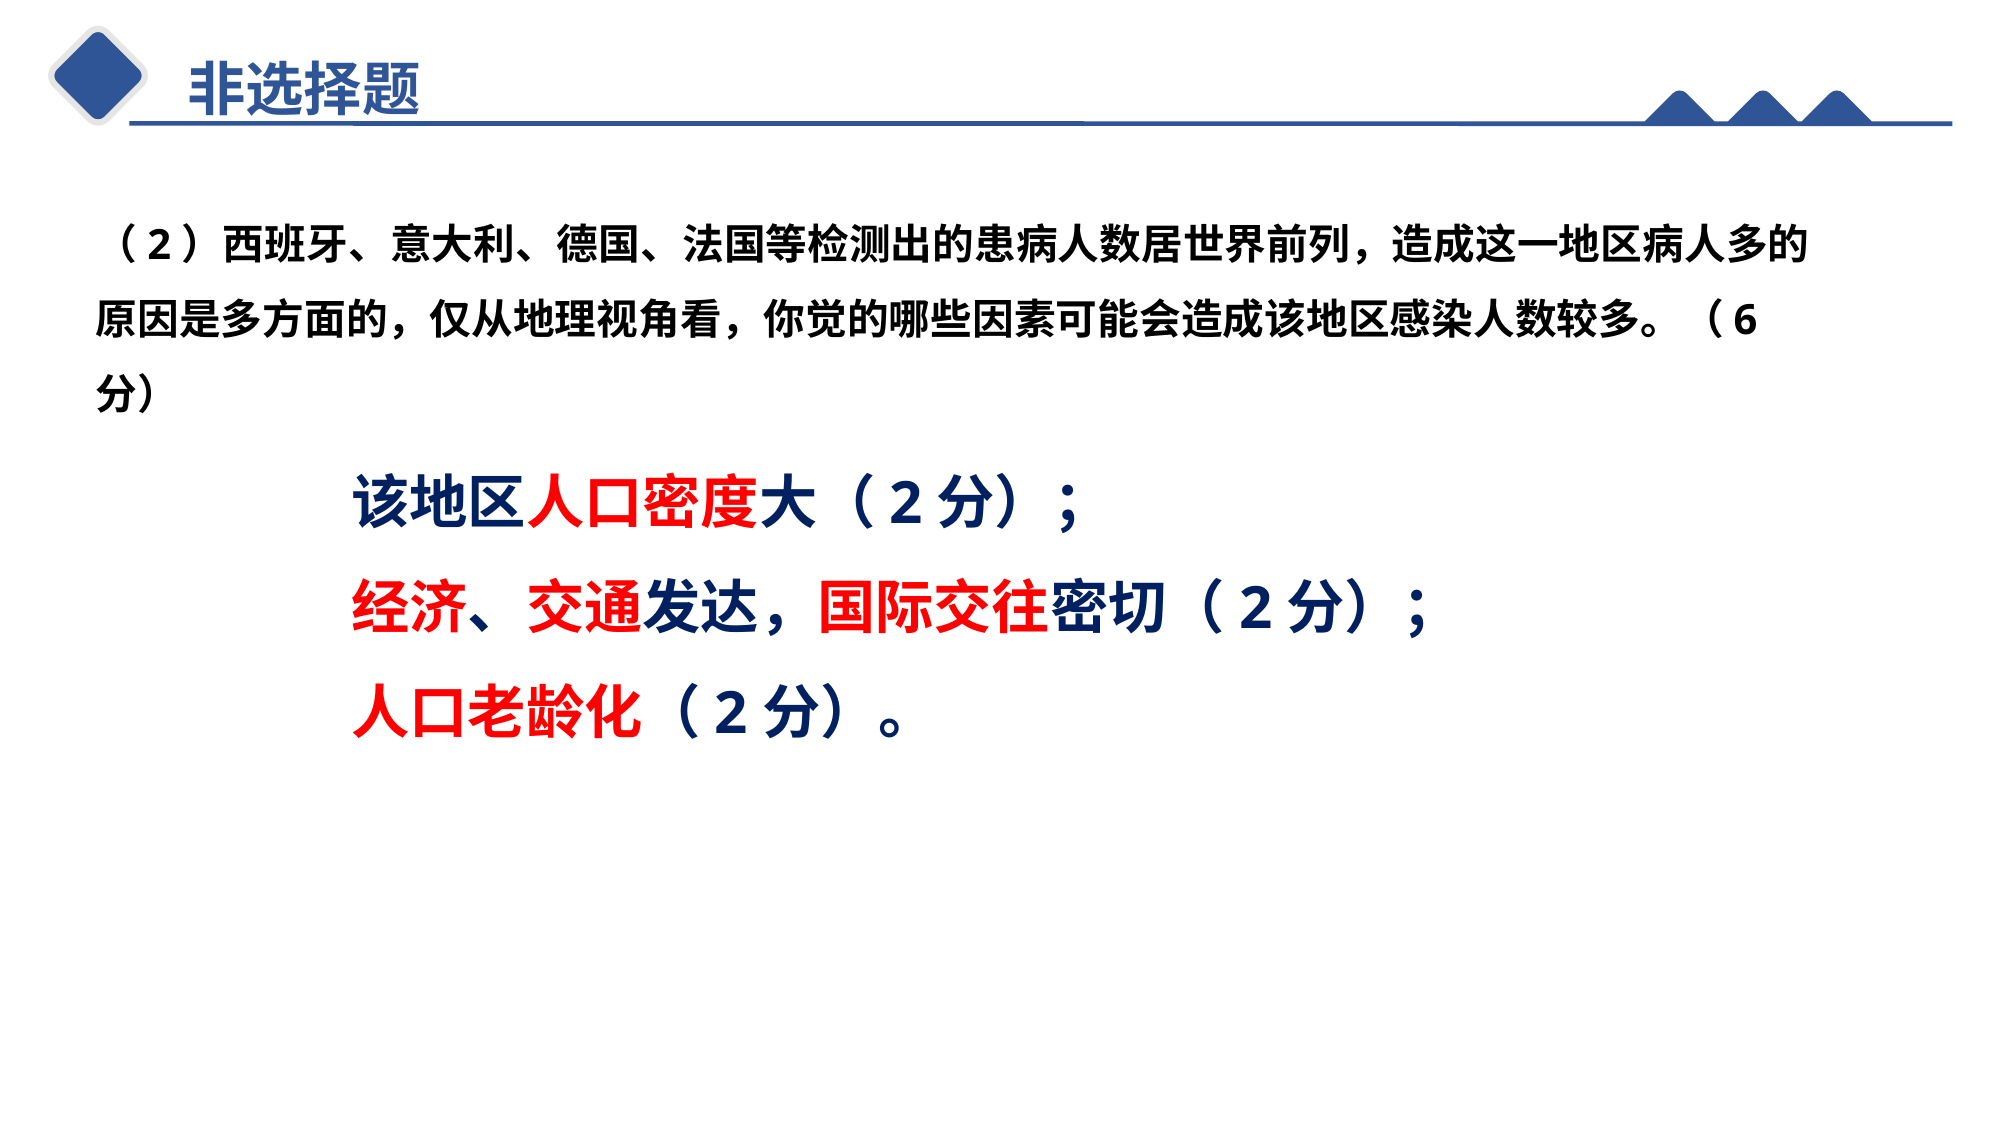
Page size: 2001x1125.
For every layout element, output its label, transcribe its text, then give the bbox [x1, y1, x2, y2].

text_box （2）西班牙、意大利、德国、法国等检测出的患病人数居世界前列，造成这一地区病人多的原因是多方面的，仅从地理视角看，你觉的哪些因素可能会造成该地区感染人数较多。（6分） [80, 185, 1857, 425]
text_box 该地区人口密度大（2分）； 经济、交通发达，国际交往密切（2分）； 人口老龄化（2分）。 [336, 422, 1601, 753]
